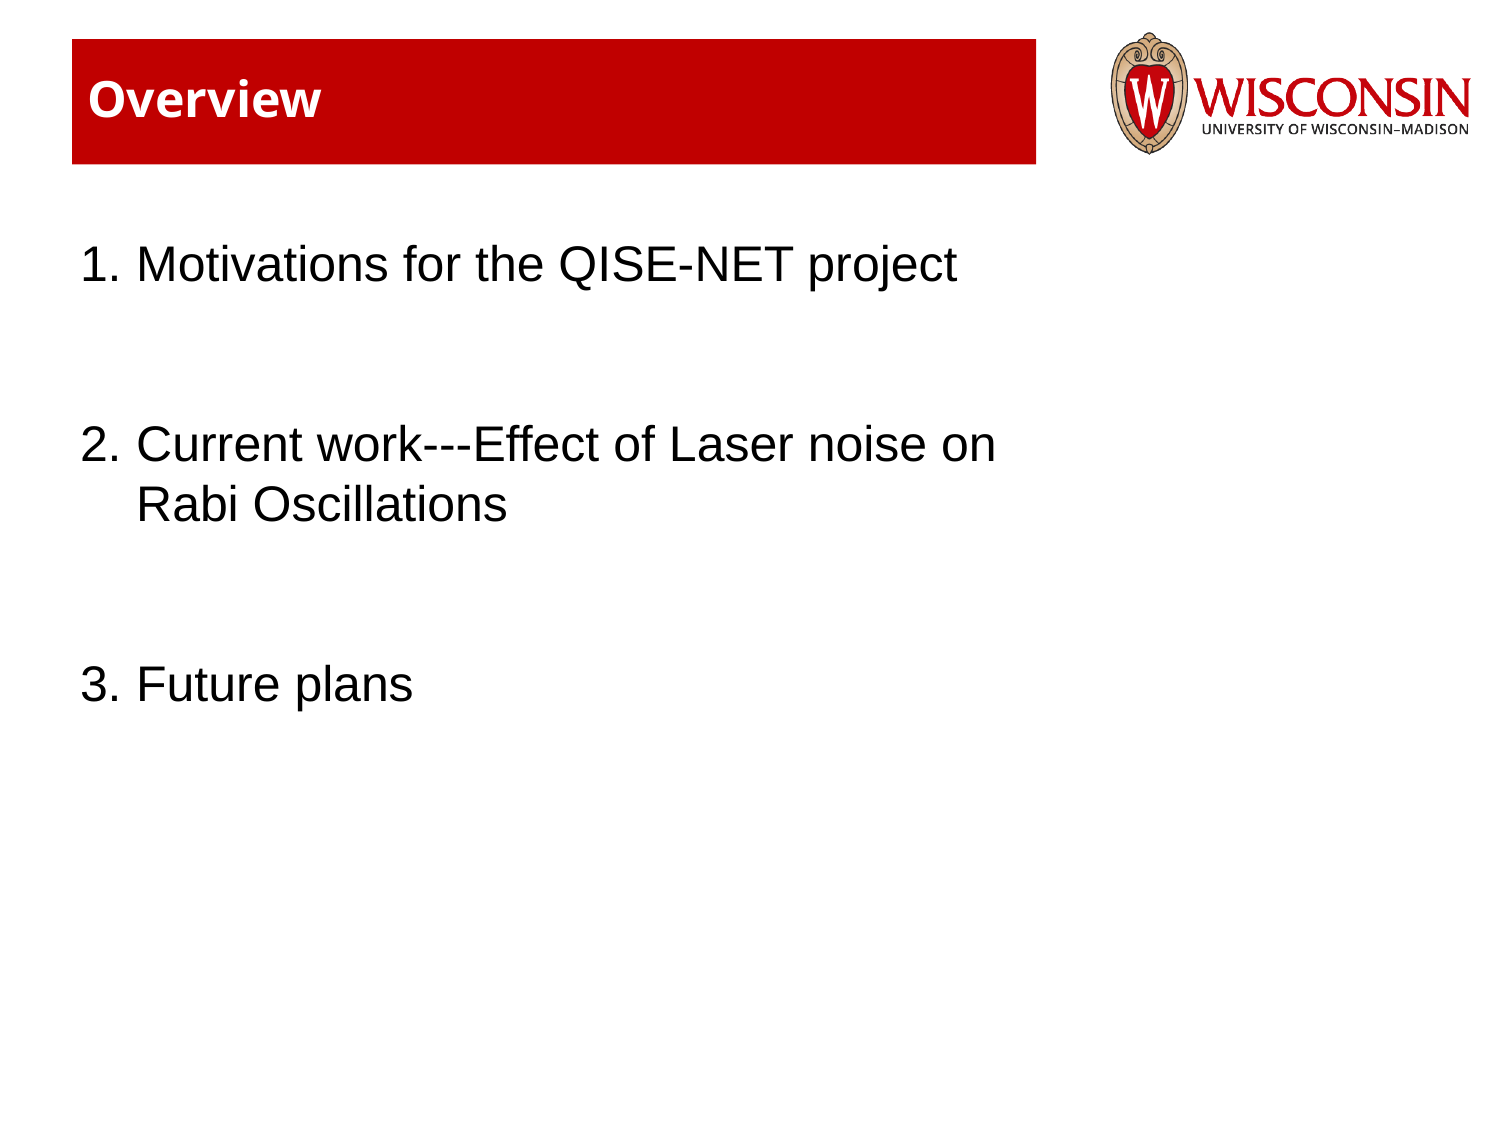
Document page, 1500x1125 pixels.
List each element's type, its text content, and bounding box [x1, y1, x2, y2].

title Overview [72, 39, 1037, 165]
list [1110, 32, 1471, 155]
text_box Motivations for the QISE-NET project Current work---Effect of Laser noise on Rabi Oscillations Future plans [65, 224, 1068, 720]
